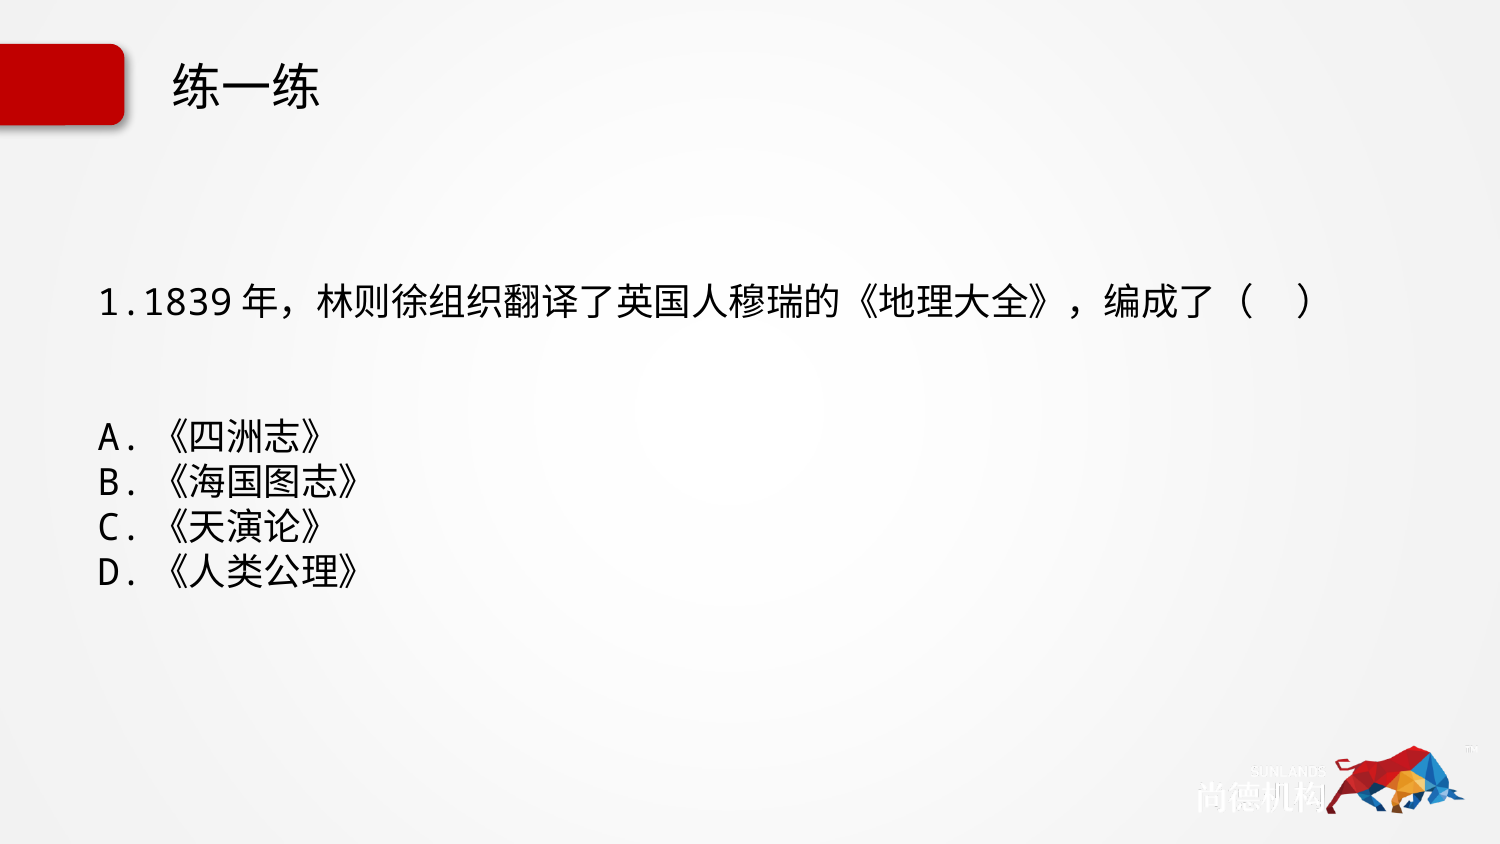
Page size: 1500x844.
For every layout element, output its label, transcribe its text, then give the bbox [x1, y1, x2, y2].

text_box 1.1839年，林则徐组织翻译了英国人穆瑞的《地理大全》，编成了（ ） A.《四洲志》 B.《海国图志》 C.《天演论》 D.《人类公理》 [86, 272, 1397, 599]
picture [0, 0, 1500, 844]
text_box 练一练 [156, 55, 1301, 123]
